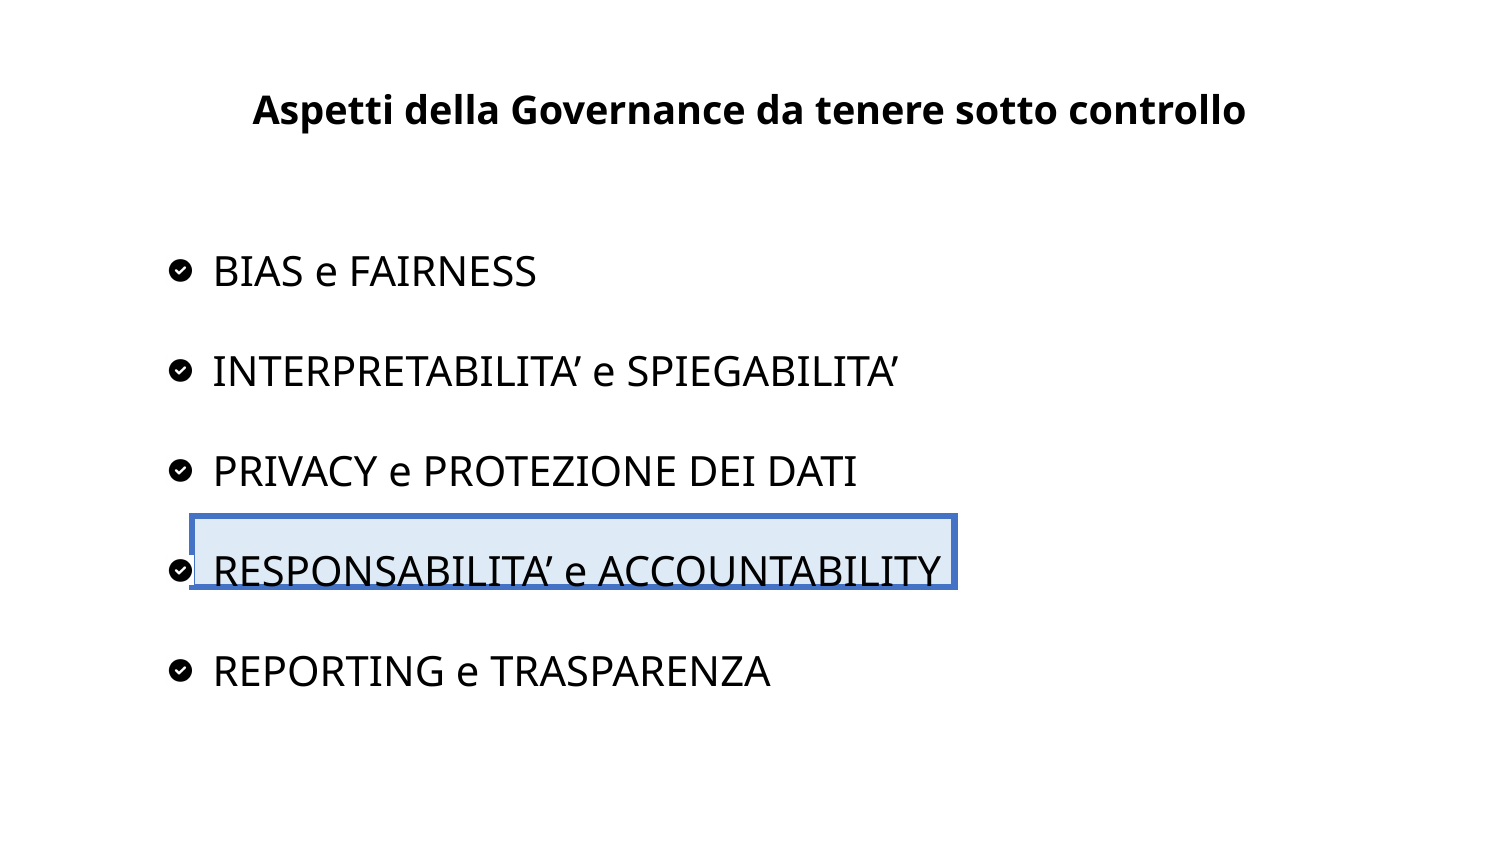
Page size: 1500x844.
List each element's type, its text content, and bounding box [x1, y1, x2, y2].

text_box BIAS e FAIRNESS INTERPRETABILITA’ e SPIEGABILITA’ PRIVACY e PROTEZIONE DEI DATI RESPONSABILITA’ e ACCOUNTABILITY REPORTING e TRASPARENZA [151, 187, 957, 703]
picture [165, 555, 194, 585]
picture [165, 355, 194, 385]
picture [165, 255, 194, 285]
picture [165, 455, 194, 485]
picture [165, 655, 194, 685]
text_box Aspetti della Governance da tenere sotto controllo [237, 30, 1263, 140]
